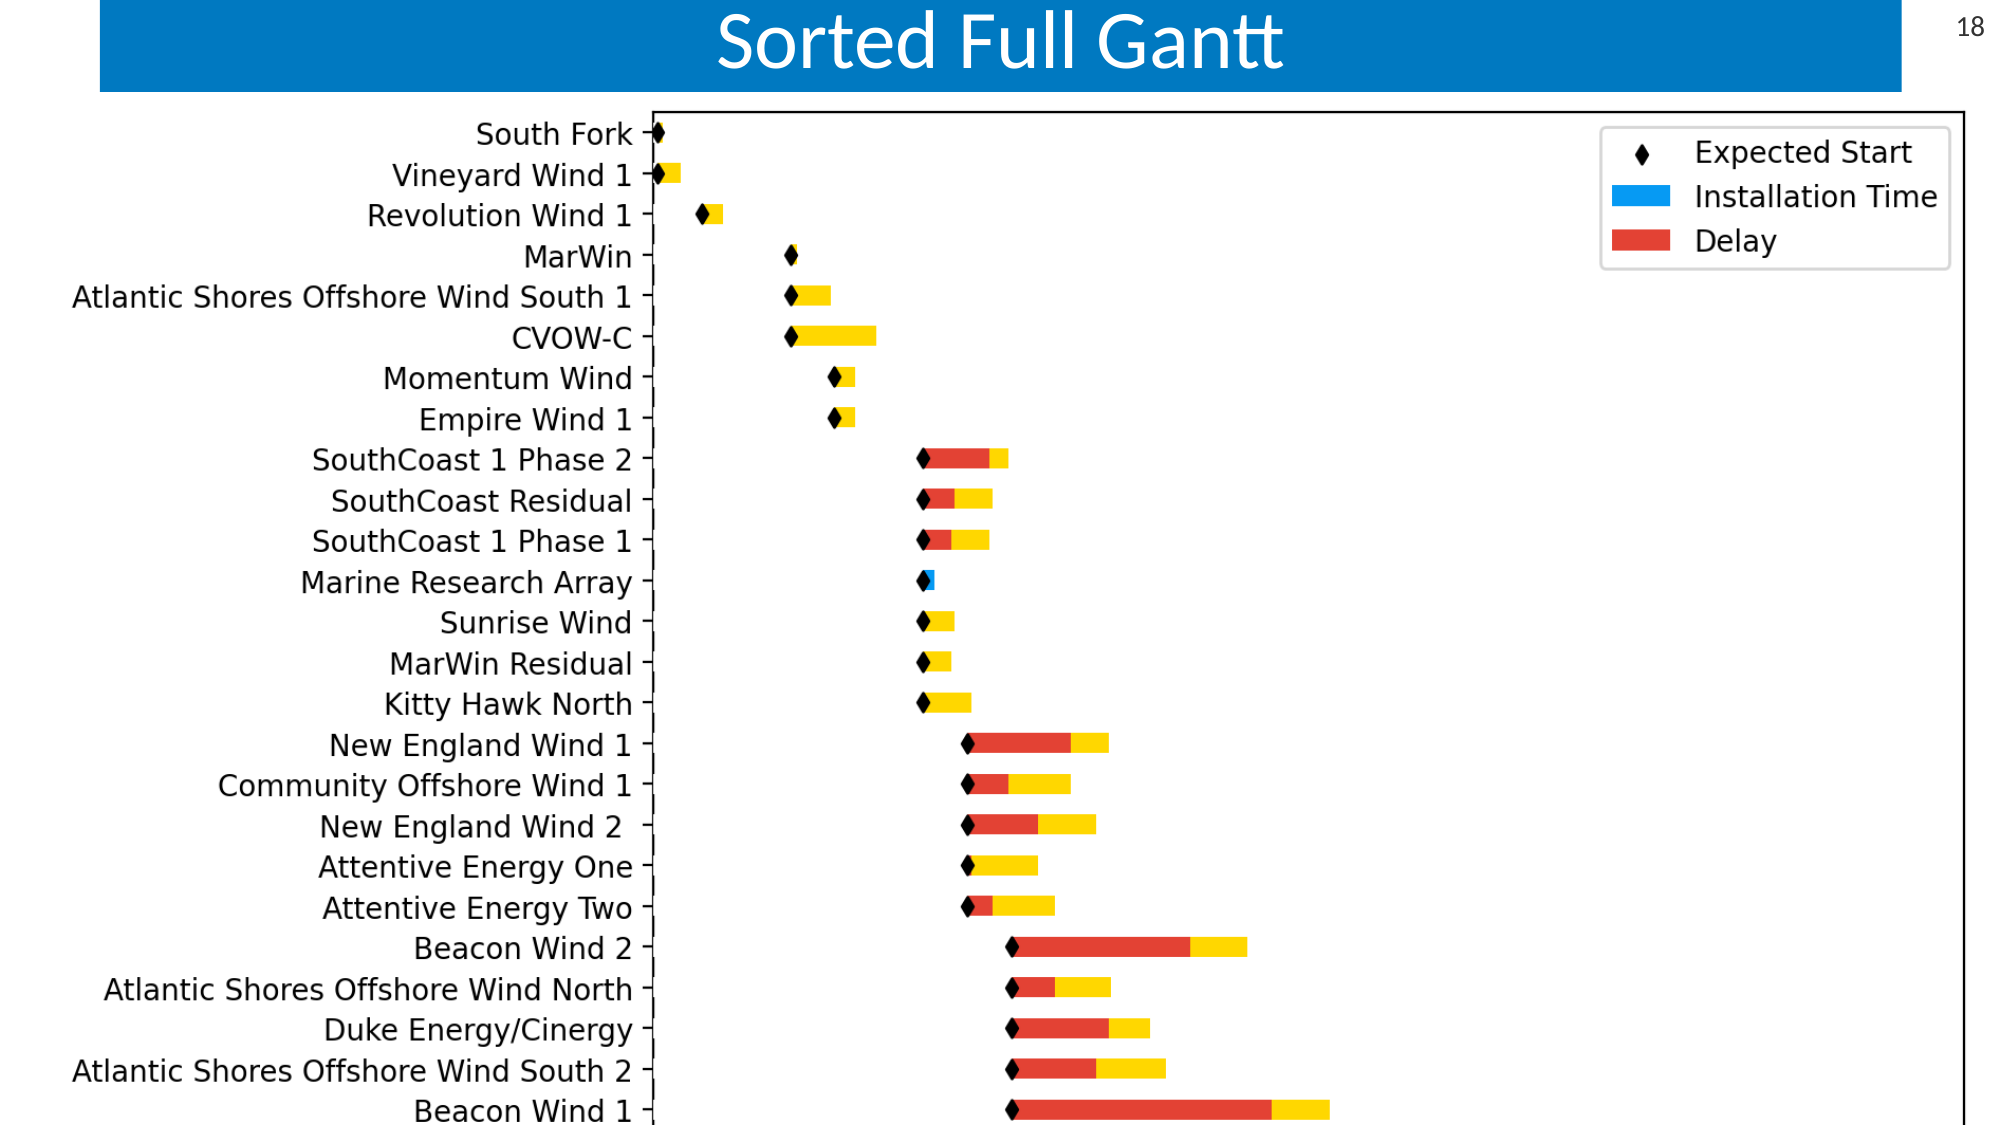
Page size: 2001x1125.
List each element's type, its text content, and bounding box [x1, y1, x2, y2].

picture [0, 92, 2000, 1125]
title Sorted Full Gantt [99, 0, 1902, 89]
